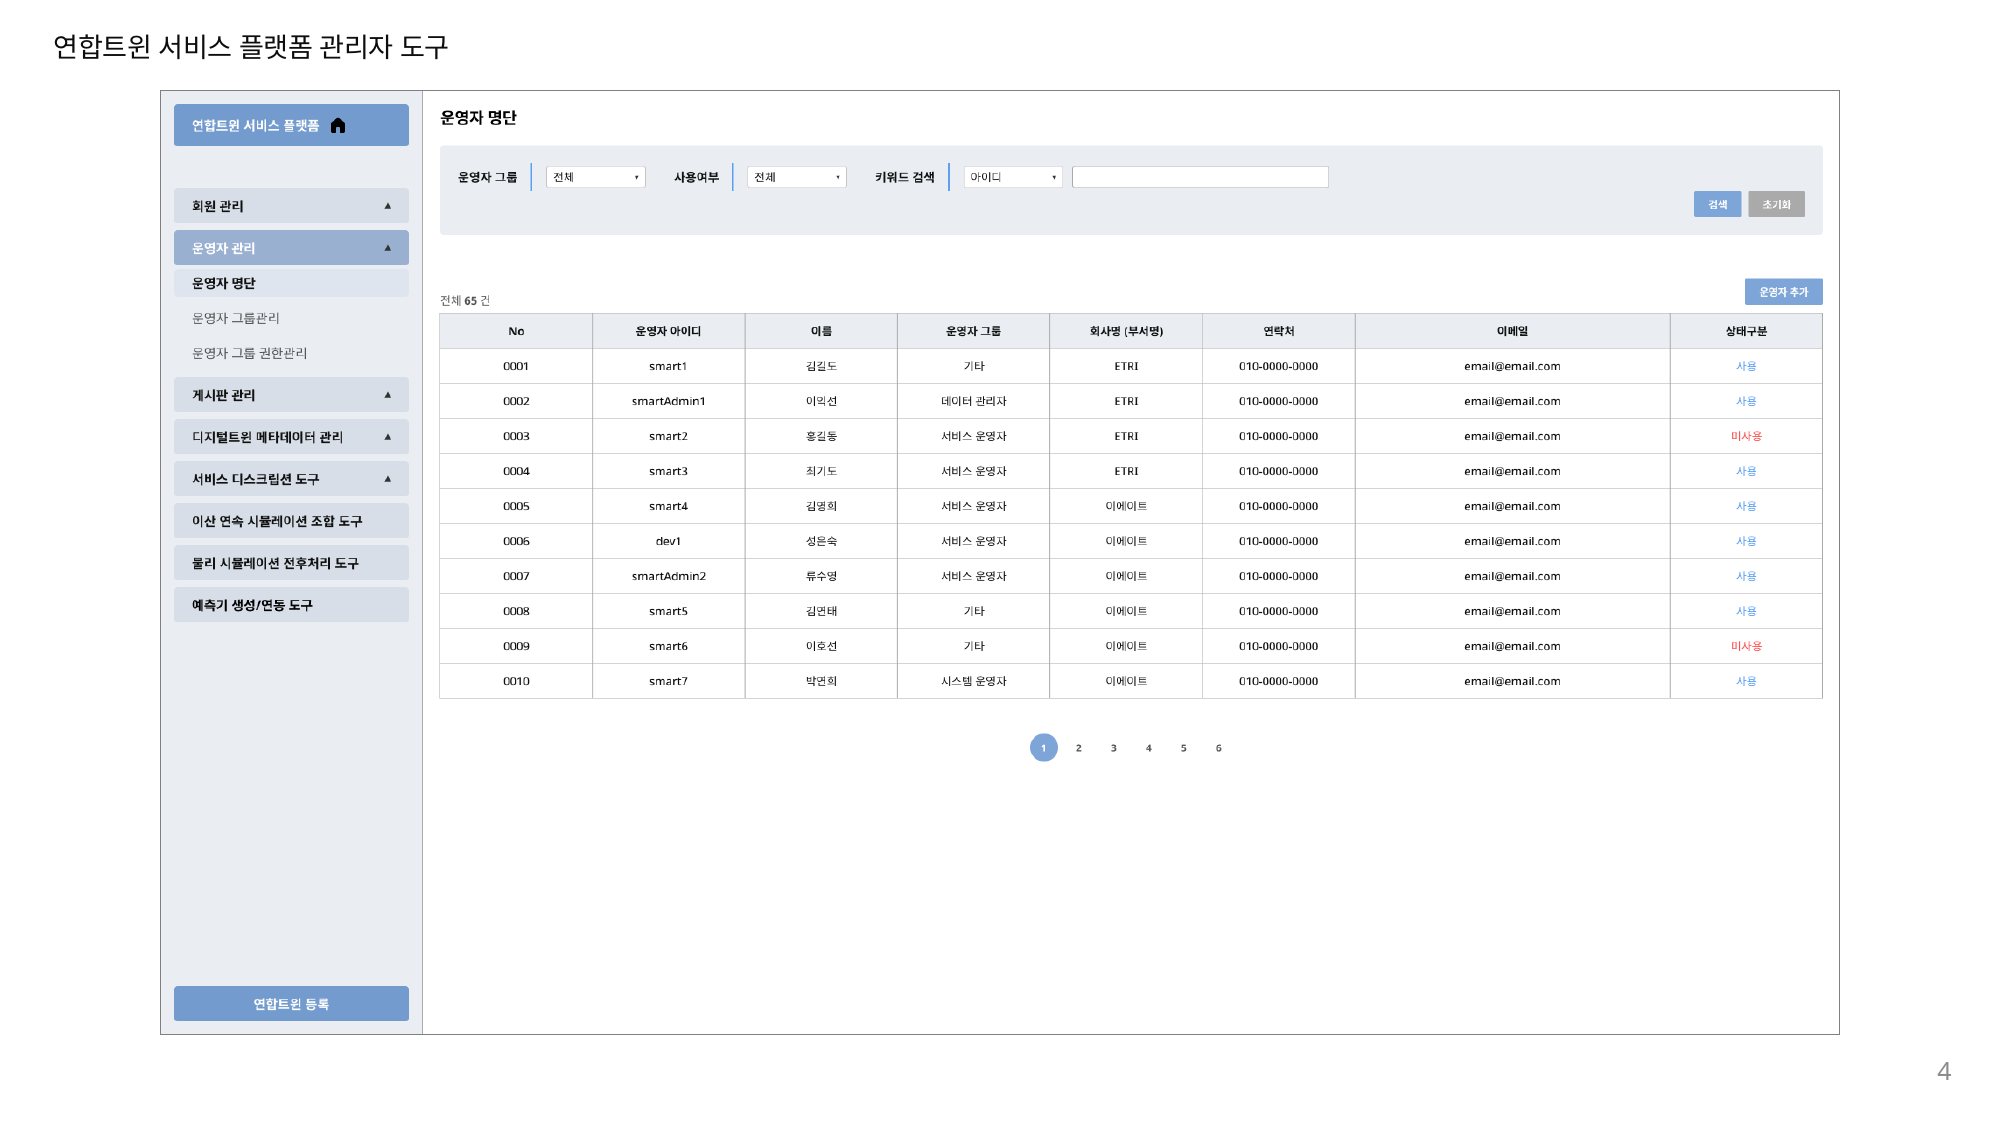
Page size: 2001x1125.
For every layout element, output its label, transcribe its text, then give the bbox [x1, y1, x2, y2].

picture [160, 89, 1840, 1035]
slide_number 4 [1516, 1042, 1967, 1103]
text_box 연합트윈 서비스 플랫폼 관리자 도구 [53, 30, 690, 64]
